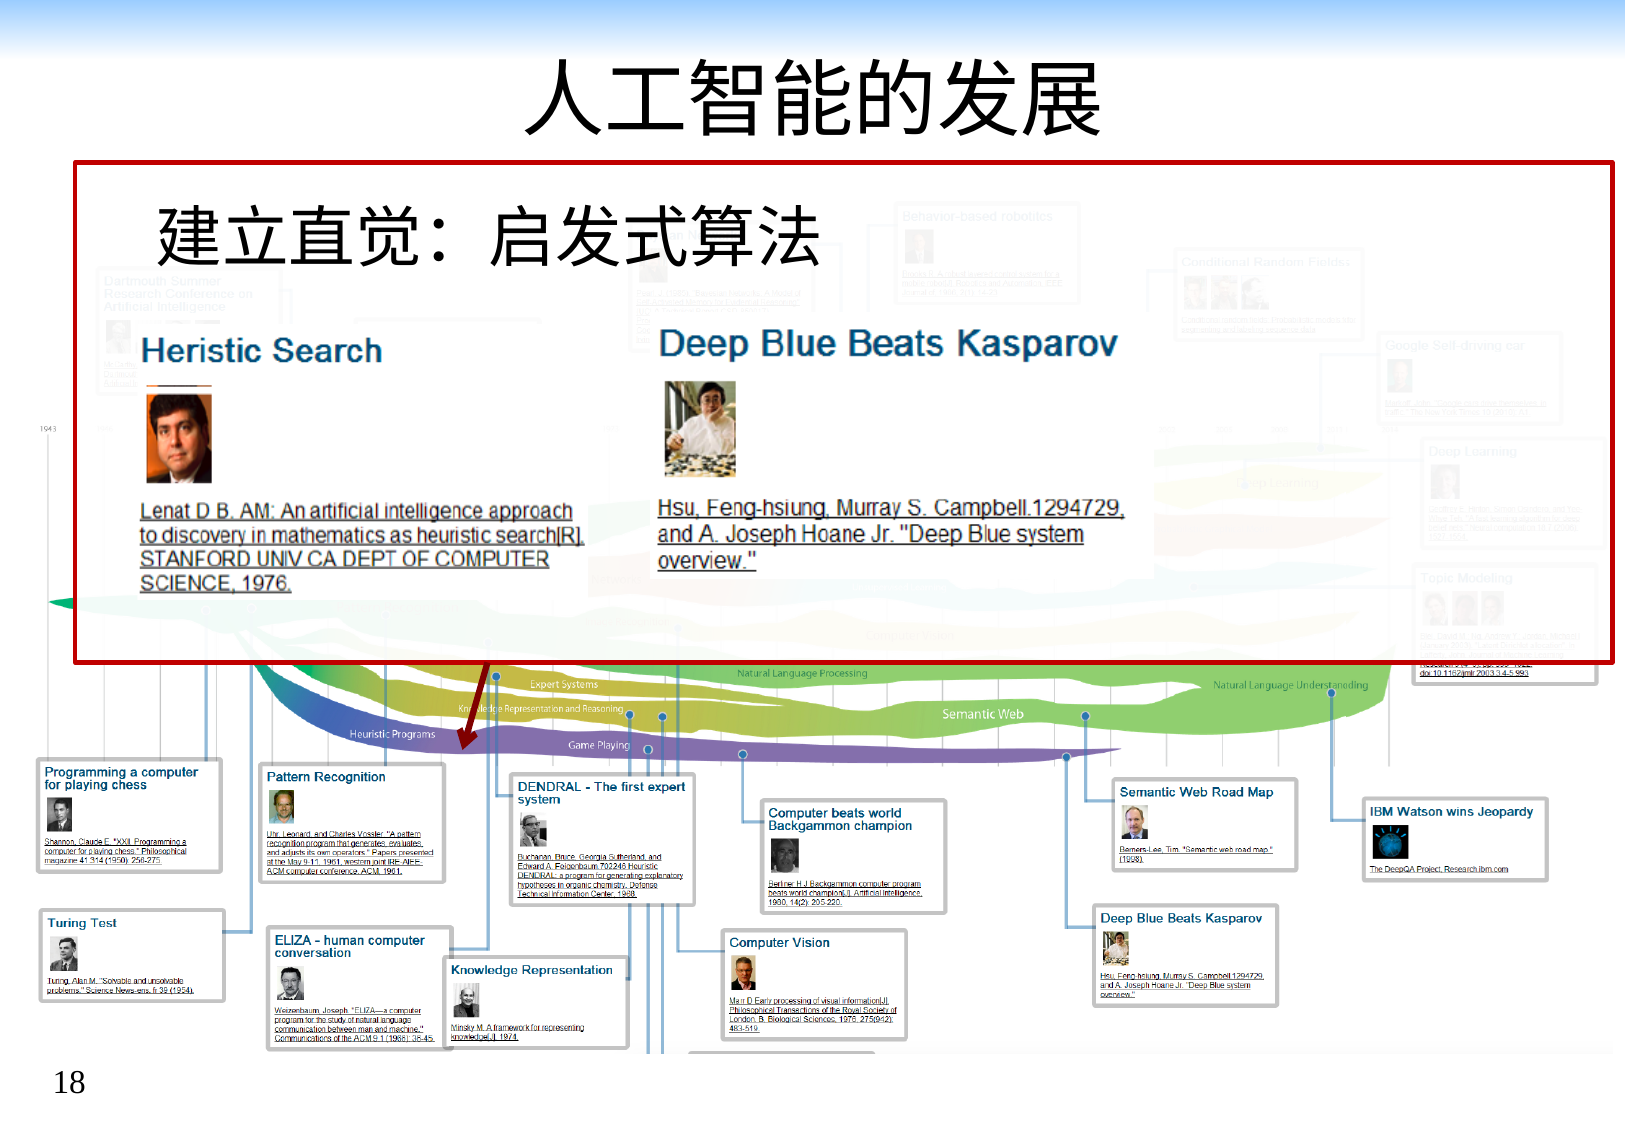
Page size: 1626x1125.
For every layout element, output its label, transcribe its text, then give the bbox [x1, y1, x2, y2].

title 人工智能的发展 [44, 30, 1581, 162]
text_box [73, 160, 1615, 188]
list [3, 187, 1613, 1056]
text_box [462, 662, 488, 751]
picture [649, 312, 1155, 579]
picture [137, 324, 589, 601]
